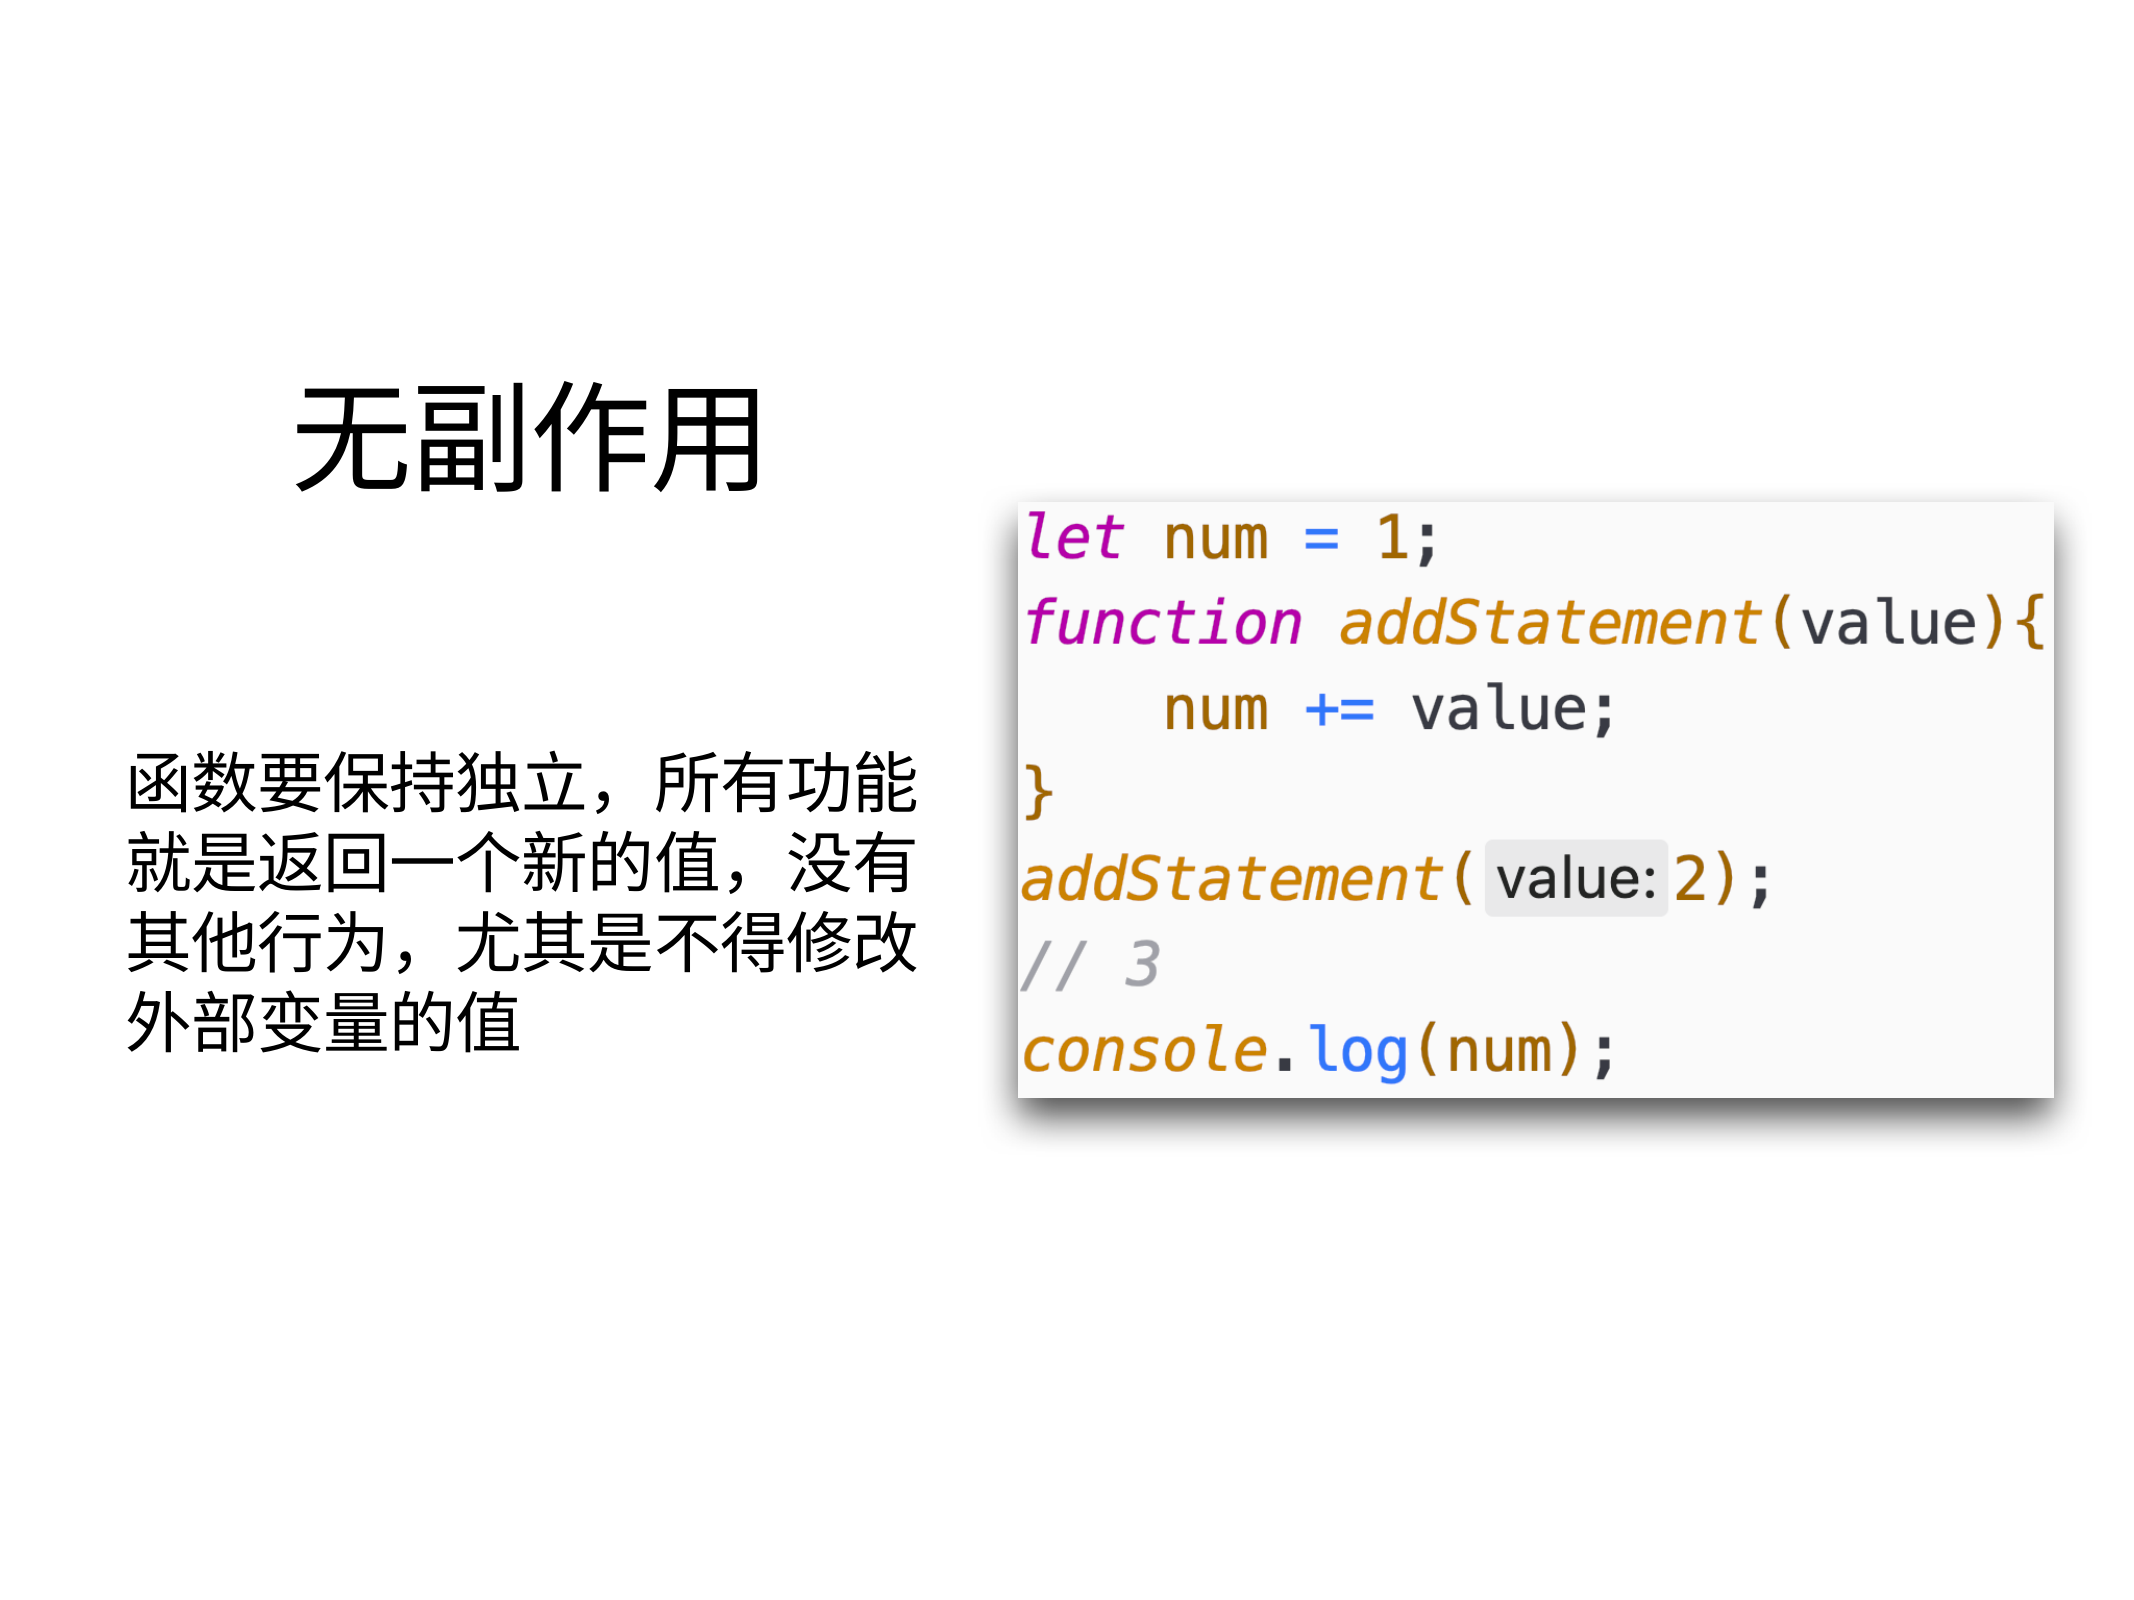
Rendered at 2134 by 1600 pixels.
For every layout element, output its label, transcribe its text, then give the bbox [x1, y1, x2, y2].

picture [1018, 501, 2055, 1099]
title 无副作用 [116, 167, 948, 512]
list 函数要保持独立，所有功能就是返回一个新的值，没有其他行为，尤其是不得修改外部变量的值 [116, 732, 948, 1375]
